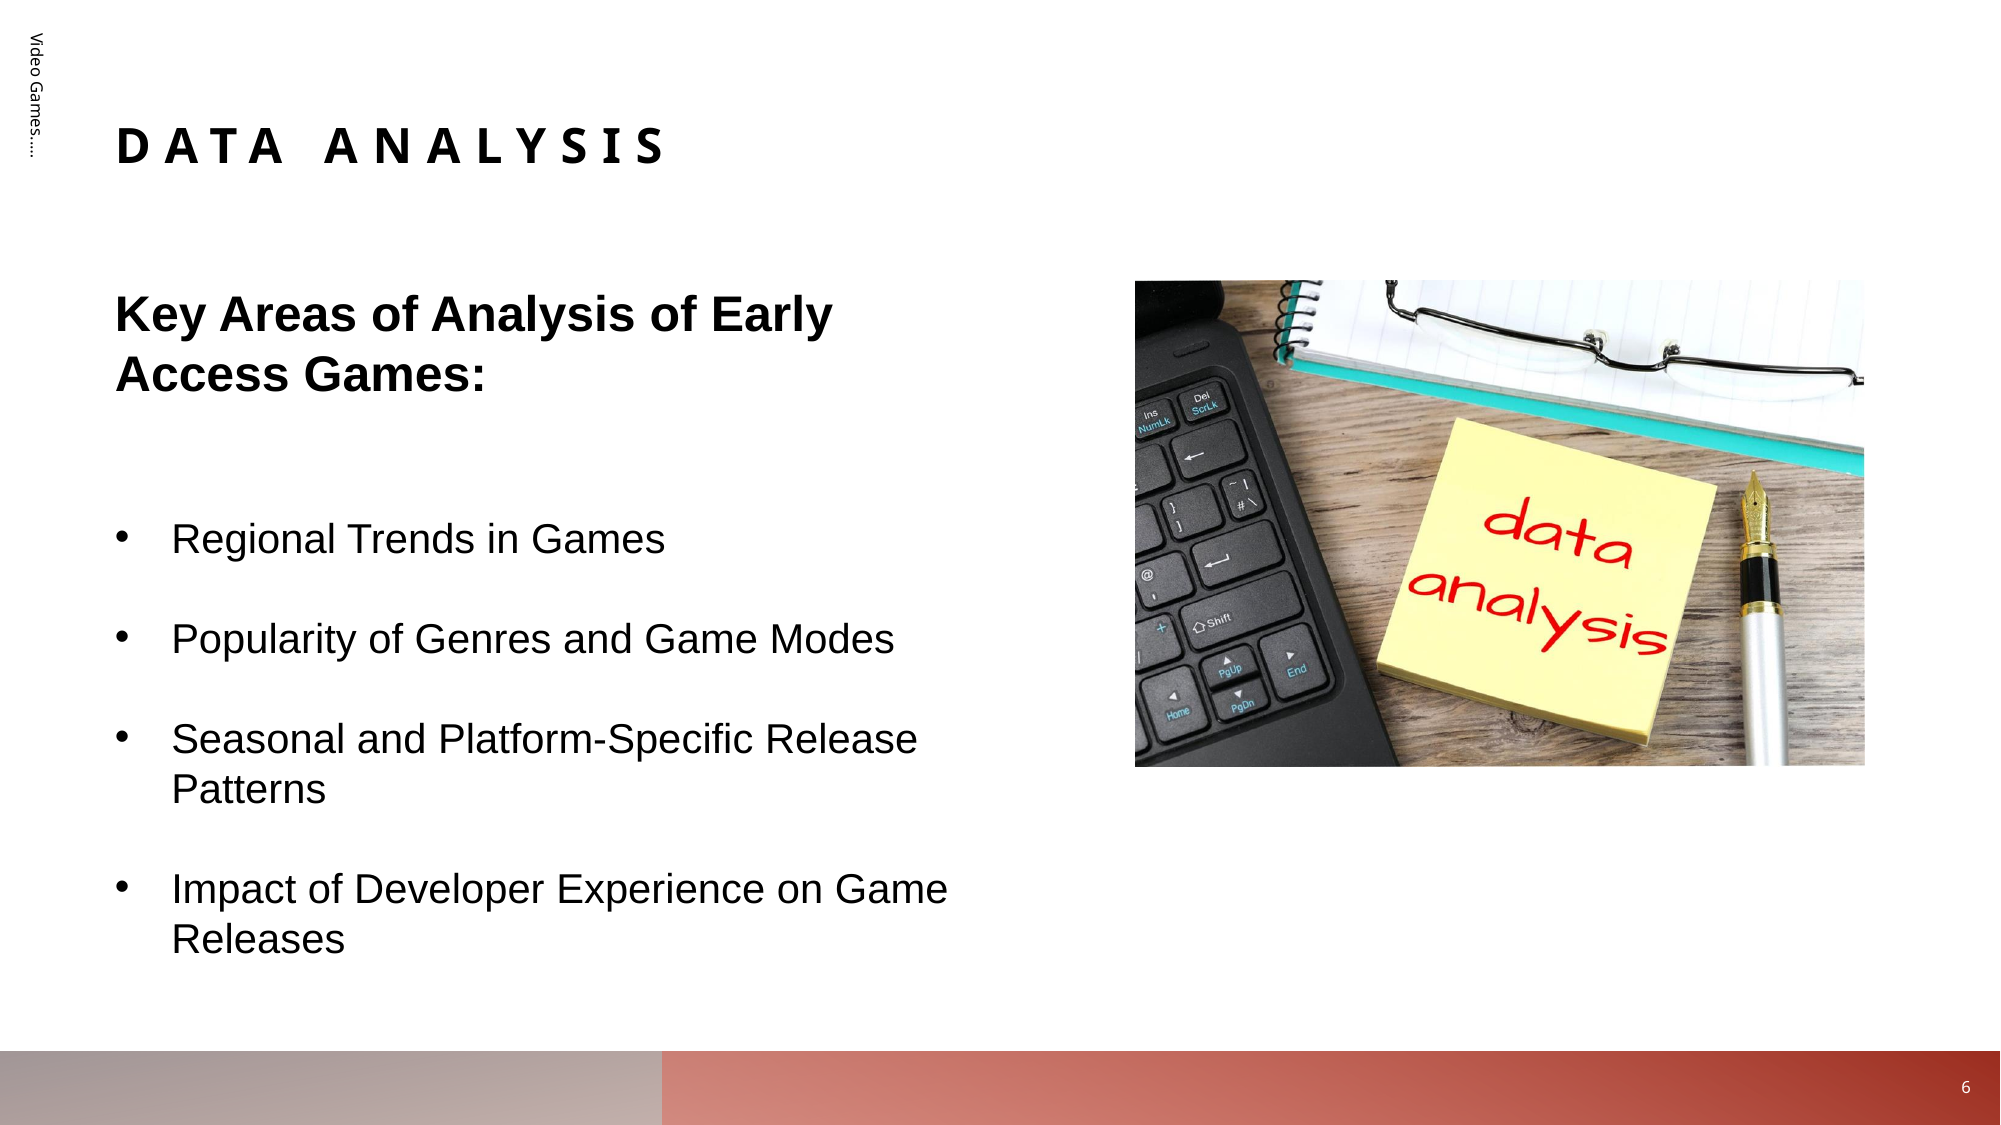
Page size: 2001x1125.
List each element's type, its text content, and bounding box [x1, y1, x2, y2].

footer Video Games..… [0, 18, 76, 694]
picture [1135, 280, 1865, 767]
text_box Key Areas of Analysis of Early Access Games: Regional Trends in Games Popularity of Genres and Game Modes Seasonal and Platform-Specific Release Patterns Impact of Developer Experience on Game Releases [100, 274, 1035, 1019]
slide_number 6 [1913, 1051, 1986, 1125]
text_box Data ANALYSIS [100, 59, 1035, 230]
